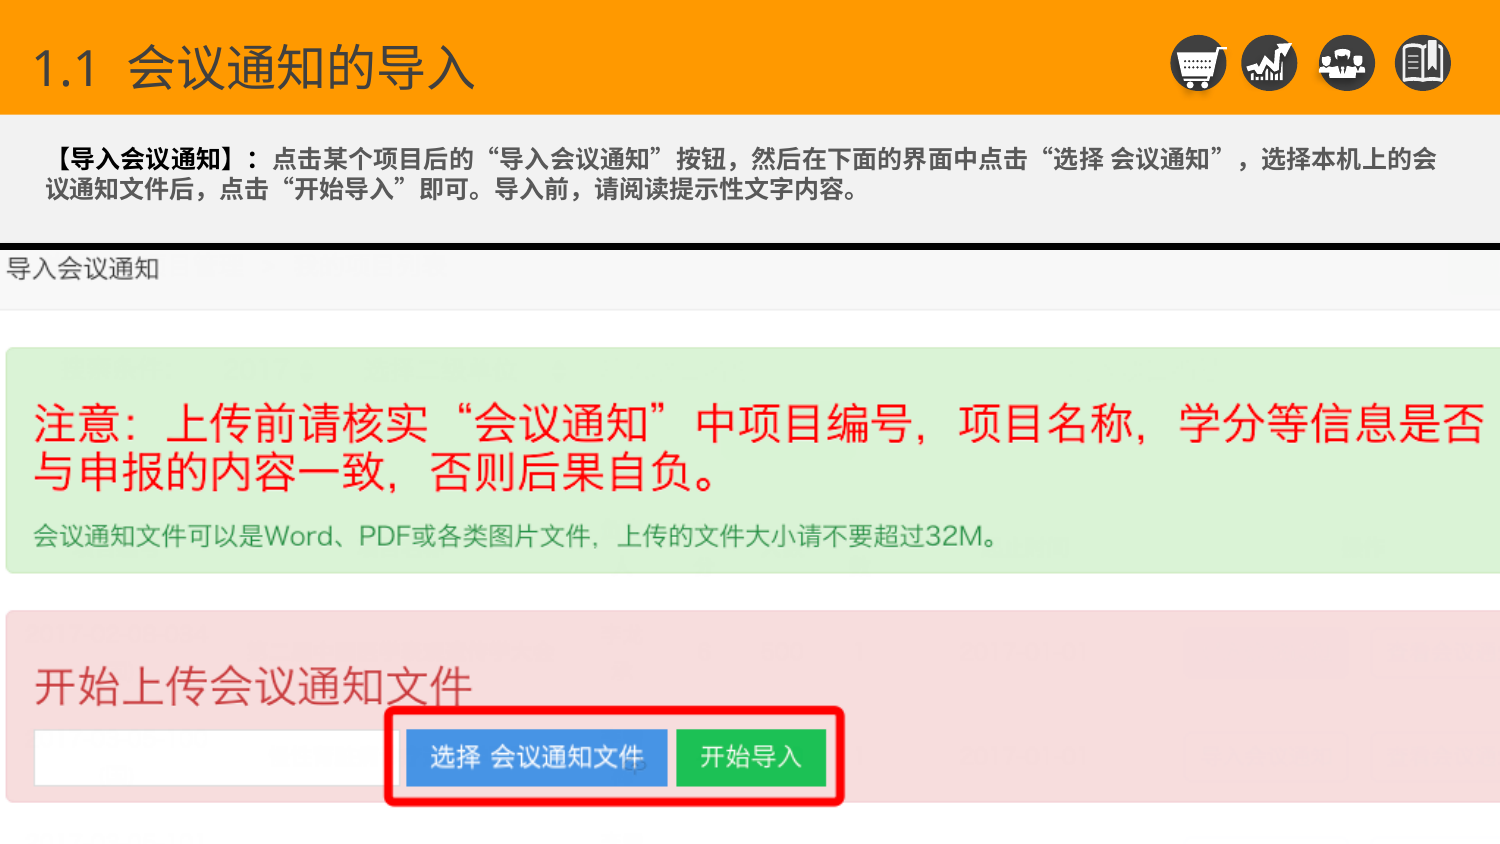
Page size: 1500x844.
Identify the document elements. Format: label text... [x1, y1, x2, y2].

picture [0, 249, 1500, 844]
text_box 1.1 会议通知的导入 [16, 28, 492, 104]
text_box 【导入会议通知】：点击某个项目后的“导入会议通知”按钮，然后在下面的界面中点击“选择 会议通知”，选择本机上的会议通知文件后，点击“开始导入”即可。导入前，请阅读提示性文字内容。 [33, 138, 1452, 210]
